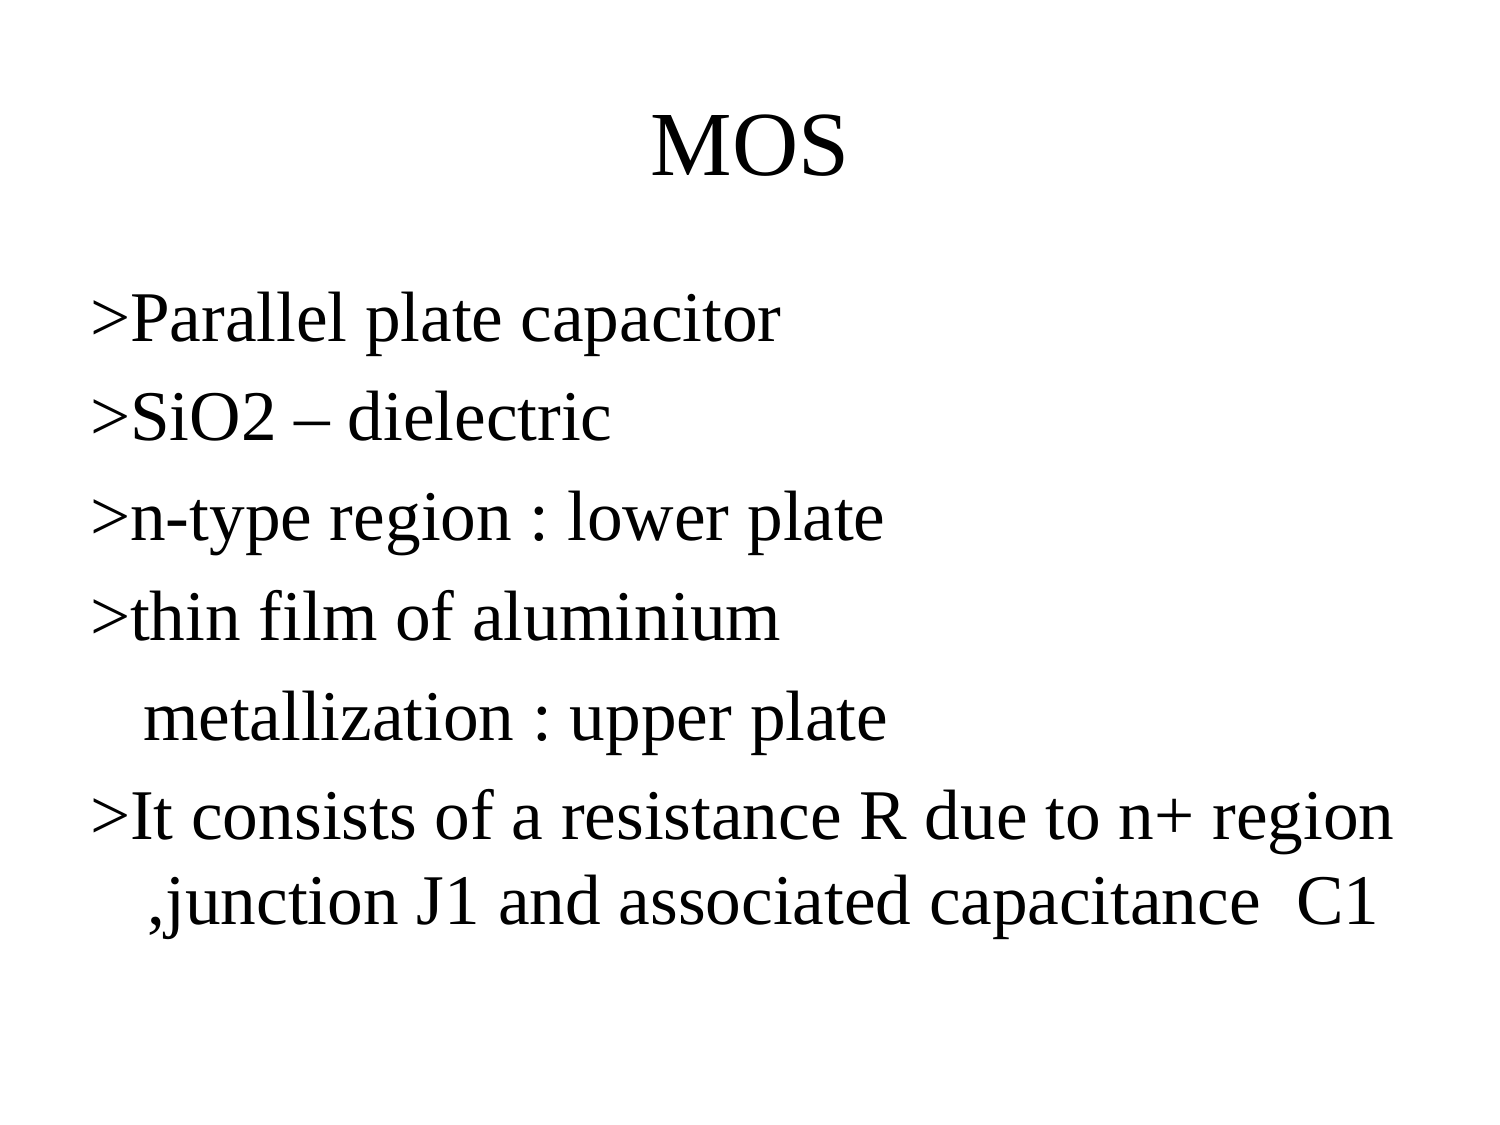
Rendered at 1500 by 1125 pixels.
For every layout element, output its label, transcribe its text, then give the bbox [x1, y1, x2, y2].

list >Parallel plate capacitor >SiO2 – dielectric >n-type region : lower plate >thin film of aluminium metallization : upper plate >It consists of a resistance R due to n+ region ,junction J1 and associated capacitance C1 [75, 262, 1425, 1005]
title MOS [75, 45, 1425, 233]
